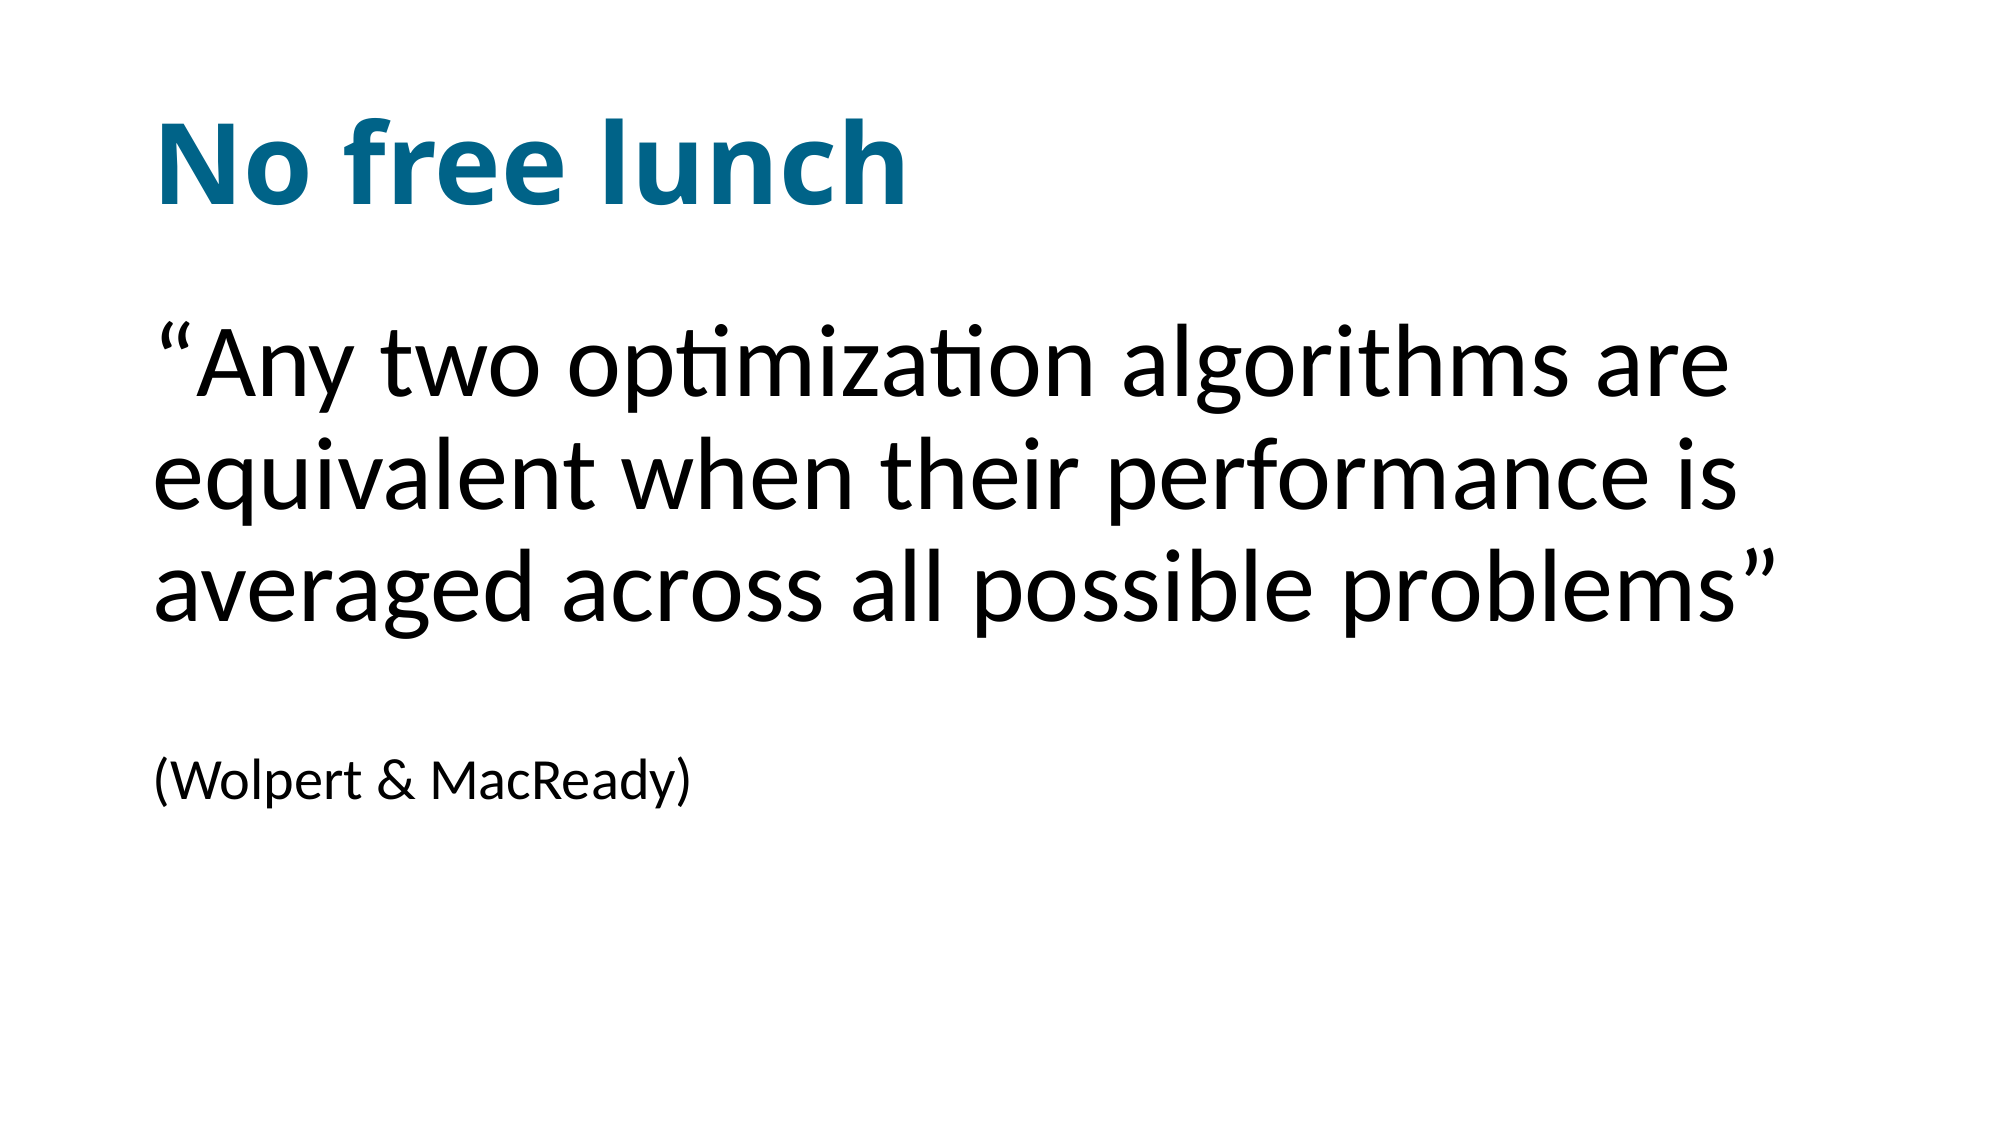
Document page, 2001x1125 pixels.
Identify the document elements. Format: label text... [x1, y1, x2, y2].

list “Any two optimization algorithms are equivalent when their performance is averaged across all possible problems” (Wolpert & MacReady) [137, 299, 1863, 1014]
title No free lunch [137, 59, 1863, 278]
